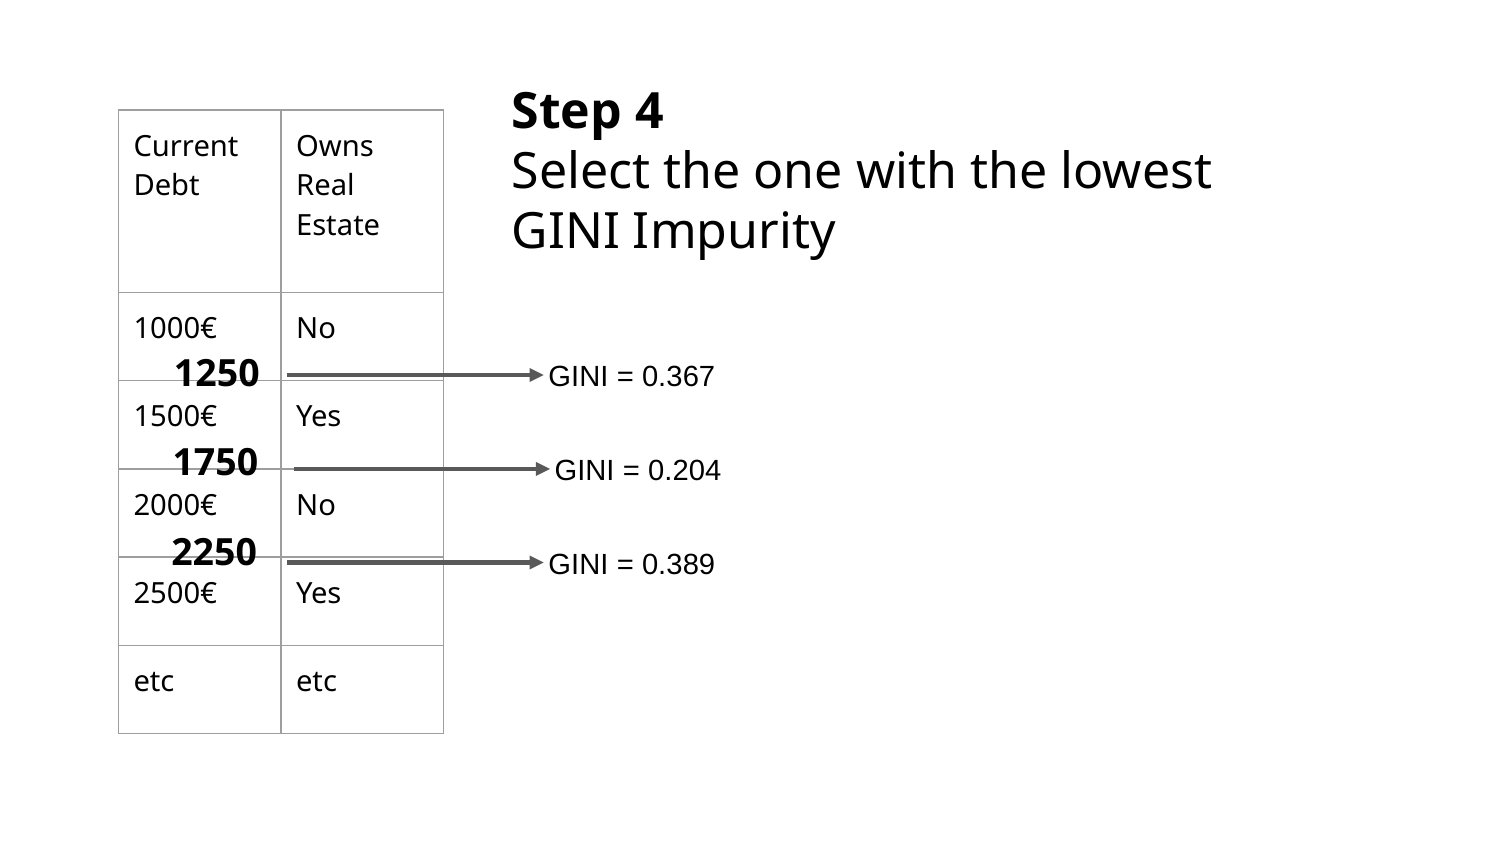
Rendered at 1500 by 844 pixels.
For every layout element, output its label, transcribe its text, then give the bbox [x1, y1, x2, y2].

text_box Step 4 Select the one with the lowest GINI Impurity [496, 63, 1453, 162]
text_box GINI = 0.367 [533, 342, 1026, 396]
text_box 2250 [156, 513, 326, 552]
table_cell etc [282, 646, 443, 733]
text_box GINI = 0.389 [533, 529, 1026, 584]
text_box GINI = 0.204 [539, 436, 1032, 490]
table_header Current Debt [119, 111, 280, 292]
table_cell No [282, 293, 443, 373]
table_cell 2500€ [119, 558, 280, 645]
table_header Owns Real Estate [282, 111, 443, 292]
table_cell 1000€ [119, 293, 280, 380]
text_box 1250 [158, 333, 329, 373]
table_cell etc [119, 646, 280, 733]
table_cell Yes [282, 381, 443, 468]
table_cell 1500€ [119, 381, 280, 468]
table_cell No [282, 470, 443, 556]
table_cell Yes [282, 558, 443, 645]
text_box 1750 [157, 422, 328, 462]
table_cell 2000€ [119, 470, 280, 556]
